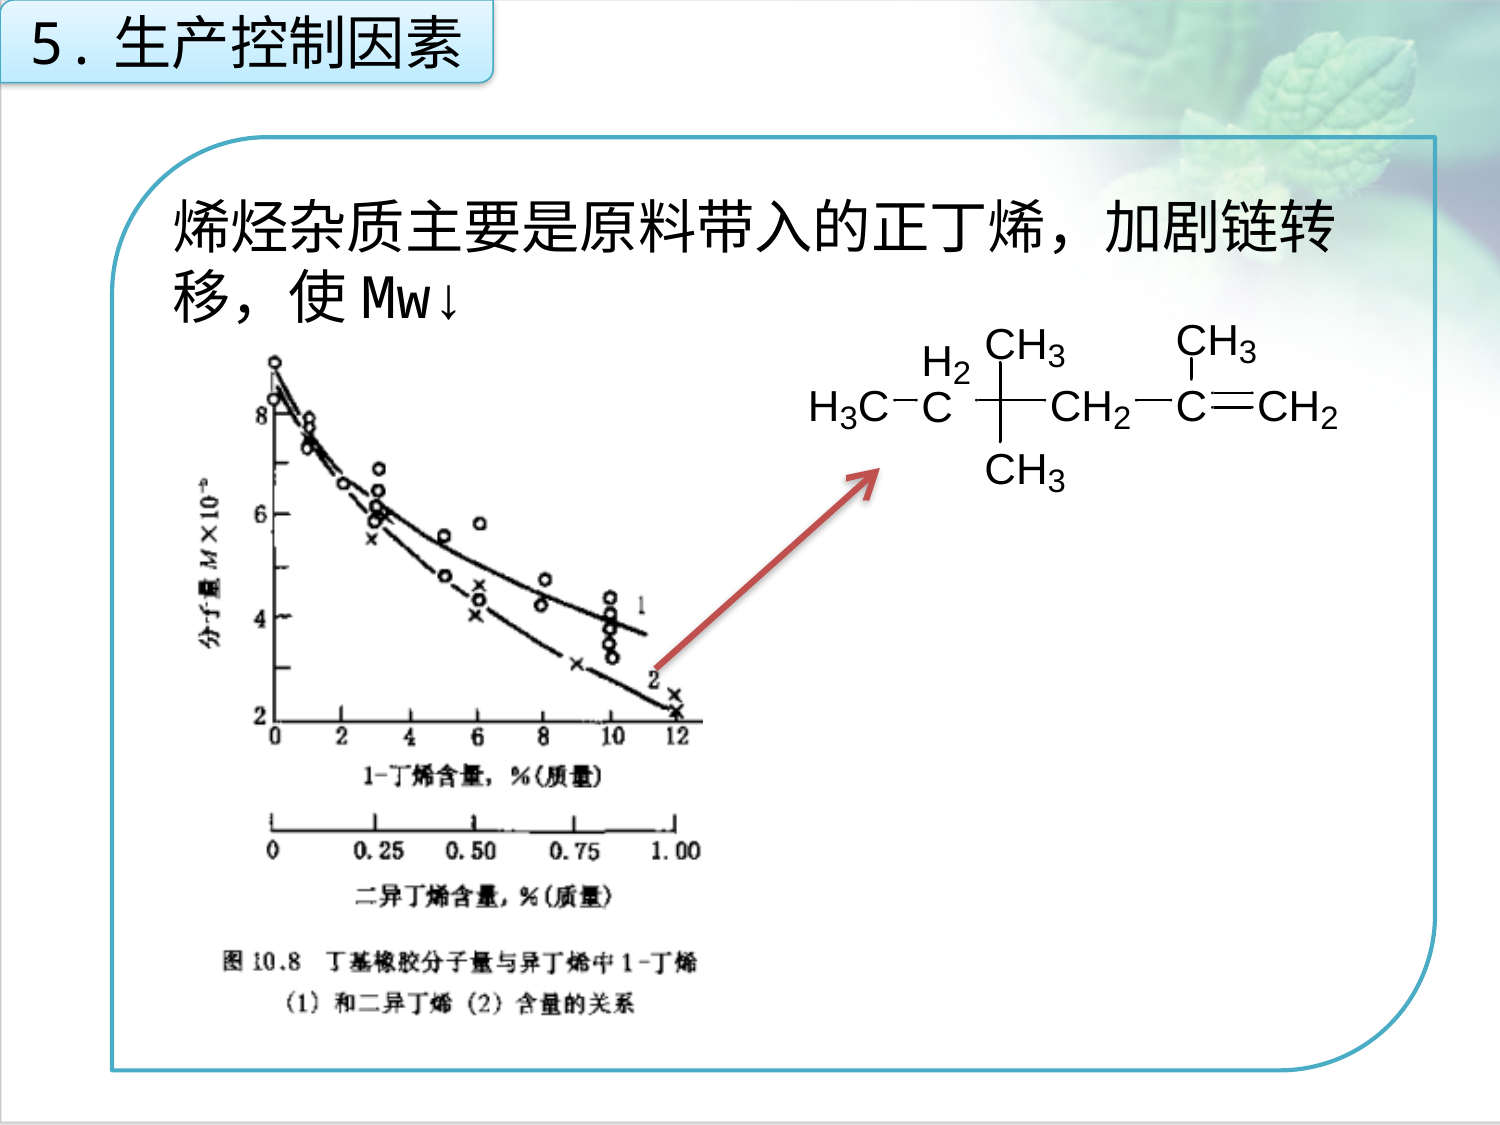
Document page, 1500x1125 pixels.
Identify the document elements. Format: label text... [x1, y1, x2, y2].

text_box 烯烃杂质主要是原料带入的正丁烯，加剧链转移，使Mw↓ [109, 135, 1438, 1073]
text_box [655, 467, 881, 669]
text_box 5.生产控制因素 [0, 0, 494, 84]
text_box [802, 314, 1346, 503]
picture [0, 0, 1500, 1125]
